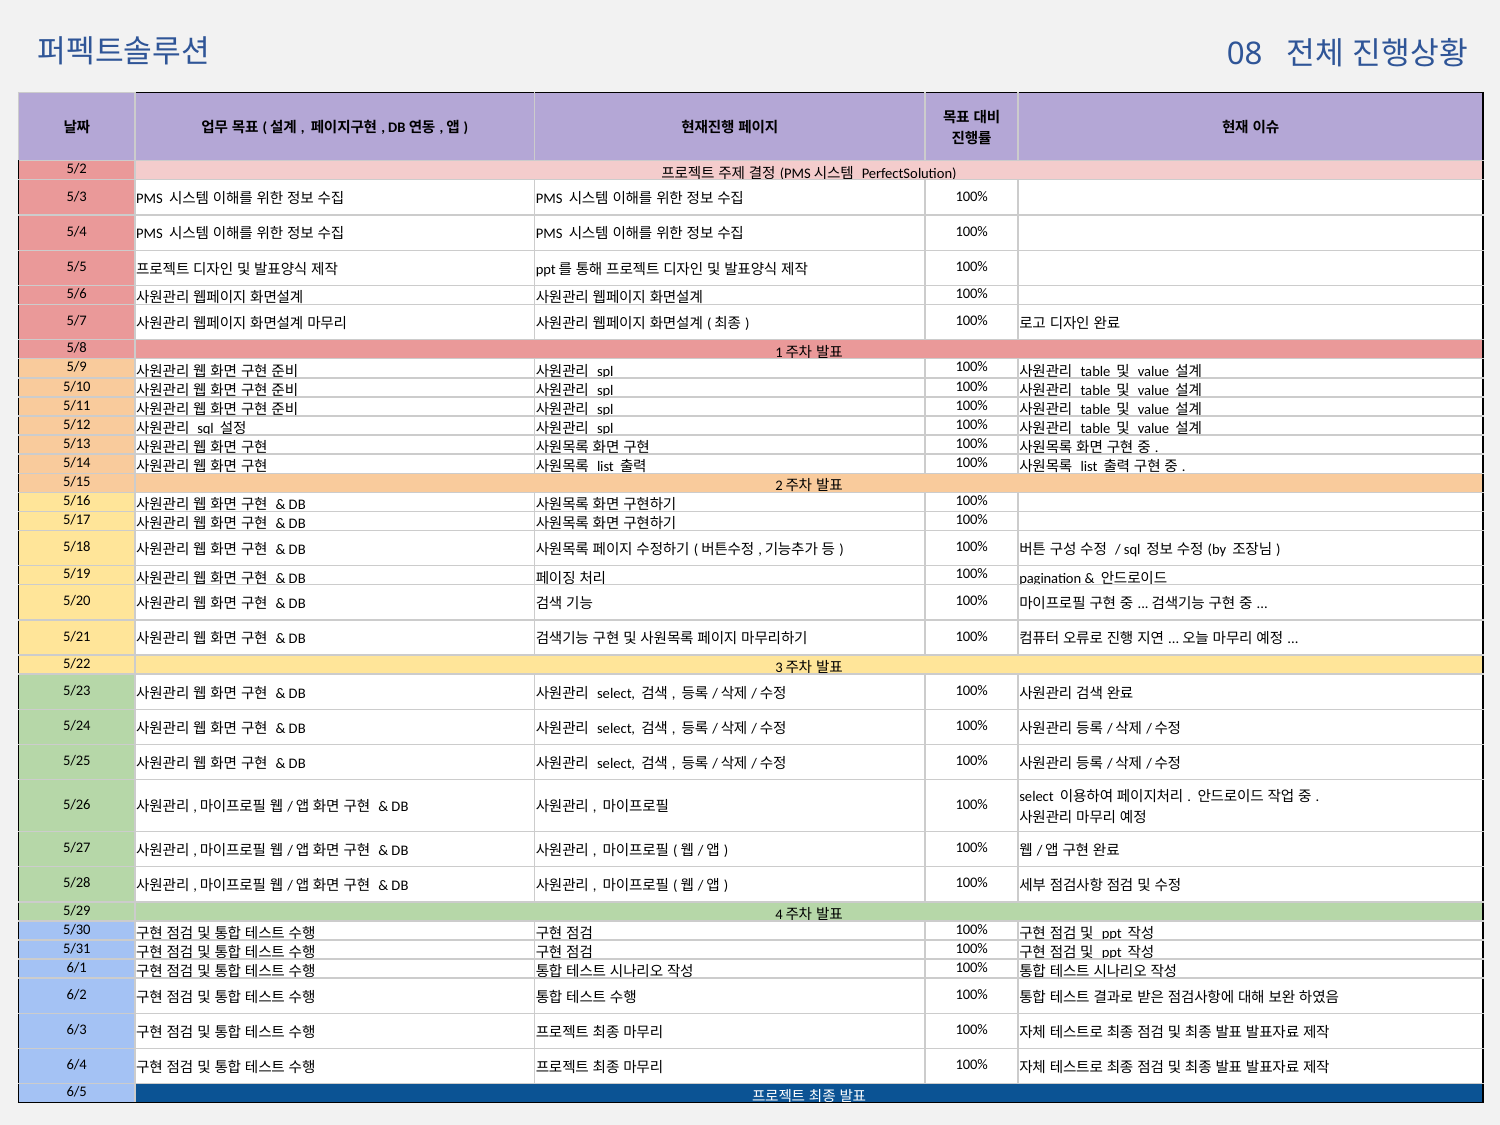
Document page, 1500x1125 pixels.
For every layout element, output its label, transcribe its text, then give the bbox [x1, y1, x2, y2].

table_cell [136, 903, 1482, 920]
table_cell PMS 시스템 이해를 위한 정보 수집 [535, 216, 924, 250]
table_cell 검색기능 구현 및 사원목록 페이지 마무리하기 [535, 621, 924, 654]
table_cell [1019, 922, 1482, 939]
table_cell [926, 675, 1017, 709]
table_cell 사원관리 웹 화면 구현 & DB [136, 585, 534, 619]
table_cell 100% [926, 251, 1017, 285]
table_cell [19, 1014, 134, 1048]
table_cell 5/13 [19, 436, 134, 453]
table_cell 사원목록 list 출력 구현 중. [1019, 455, 1482, 473]
table_cell 사원관리 sql 설정 [136, 417, 534, 434]
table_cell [136, 675, 534, 709]
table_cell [926, 941, 1017, 958]
table_cell 5/4 [19, 216, 134, 250]
table_cell 100% [926, 566, 1017, 584]
table_cell 5/16 [19, 493, 134, 511]
table_cell 사원관리 spl [535, 398, 924, 415]
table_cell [926, 745, 1017, 779]
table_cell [1019, 675, 1482, 709]
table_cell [19, 903, 134, 920]
table_cell 사원관리 웹페이지 화면설계 [136, 286, 534, 304]
table_cell 5/20 [19, 585, 134, 619]
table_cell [19, 675, 134, 709]
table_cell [136, 710, 534, 744]
table_cell 5/15 [19, 474, 134, 492]
table_cell 5/7 [19, 305, 134, 339]
table_cell 5/9 [19, 359, 134, 377]
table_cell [926, 710, 1017, 744]
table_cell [136, 1084, 1482, 1102]
table_cell 100% [926, 305, 1017, 339]
table_cell 사원관리 spl [535, 417, 924, 434]
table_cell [19, 656, 134, 673]
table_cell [1019, 621, 1482, 654]
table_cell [19, 1049, 134, 1083]
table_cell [926, 979, 1017, 1013]
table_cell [535, 1049, 924, 1083]
table_header 업무 목표(설계, 페이지구현, DB연동,앱) [136, 93, 534, 160]
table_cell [136, 979, 534, 1013]
table_cell 사원목록 화면 구현하기 [535, 493, 924, 511]
table_cell 5/11 [19, 398, 134, 415]
table_cell 사원관리 웹페이지 화면설계(최종) [535, 305, 924, 339]
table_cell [926, 780, 1017, 831]
table_cell 사원관리 웹 화면 구현 [136, 436, 534, 453]
table_cell pagination & 안드로이드 [1019, 566, 1482, 584]
table_cell 5/3 [19, 180, 134, 214]
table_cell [926, 1014, 1017, 1048]
table_cell 5/10 [19, 379, 134, 396]
table_cell 5/2 [19, 161, 134, 179]
table_cell 사원목록 list 출력 [535, 455, 924, 473]
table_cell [19, 867, 134, 901]
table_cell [19, 745, 134, 779]
table_cell 5/5 [19, 251, 134, 285]
table_cell 사원목록 화면 구현 중. [1019, 436, 1482, 453]
table_cell 5/6 [19, 286, 134, 304]
table_cell 사원관리 웹 화면 구현 준비 [136, 379, 534, 396]
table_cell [19, 1084, 134, 1102]
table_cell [926, 922, 1017, 939]
table_cell 프로젝트 디자인 및 발표양식 제작 [136, 251, 534, 285]
text_box [0, 0, 1500, 1125]
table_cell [926, 621, 1017, 654]
table_cell 100% [926, 585, 1017, 619]
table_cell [1019, 1014, 1482, 1048]
table_cell 5/18 [19, 531, 134, 565]
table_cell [1019, 979, 1482, 1013]
table_cell [1019, 180, 1482, 214]
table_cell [19, 710, 134, 744]
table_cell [19, 922, 134, 939]
table_cell 사원관리 웹 화면 구현 & DB [136, 566, 534, 584]
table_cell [535, 675, 924, 709]
table_header 현재 이슈 [1019, 93, 1482, 160]
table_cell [136, 867, 534, 901]
table_cell 100% [926, 379, 1017, 396]
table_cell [136, 745, 534, 779]
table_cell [136, 1014, 534, 1048]
table_cell 사원목록 화면 구현하기 [535, 512, 924, 530]
table_cell 5/12 [19, 417, 134, 434]
table_cell 100% [926, 512, 1017, 530]
table_cell [1019, 251, 1482, 285]
table_cell [1019, 512, 1482, 530]
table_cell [535, 960, 924, 977]
table_cell PMS 시스템 이해를 위한 정보 수집 [136, 216, 534, 250]
table_cell 사원관리 table 및 value 설계 [1019, 417, 1482, 434]
table_cell 100% [926, 180, 1017, 214]
table_cell 검색 기능 [535, 585, 924, 619]
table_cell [1019, 745, 1482, 779]
table_cell 사원관리 웹 화면 구현 준비 [136, 359, 534, 377]
table_cell 사원목록 페이지 수정하기(버튼수정,기능추가 등) [535, 531, 924, 565]
table_cell 사원관리 웹 화면 구현 & DB [136, 512, 534, 530]
table_cell 5/17 [19, 512, 134, 530]
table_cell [1019, 867, 1482, 901]
table_cell 2주차 발표 [136, 474, 1482, 492]
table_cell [535, 1014, 924, 1048]
table_cell 버튼 구성 수정 / sql 정보 수정(by 조장님) [1019, 531, 1482, 565]
table_cell 로고 디자인 완료 [1019, 305, 1482, 339]
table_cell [1019, 960, 1482, 977]
table_cell 사원관리 웹페이지 화면설계 마무리 [136, 305, 534, 339]
table_cell 100% [926, 455, 1017, 473]
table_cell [926, 960, 1017, 977]
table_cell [535, 745, 924, 779]
table_cell 사원관리 웹페이지 화면설계 [535, 286, 924, 304]
table_cell 사원관리 table 및 value 설계 [1019, 359, 1482, 377]
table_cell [535, 832, 924, 866]
table_cell 사원관리 웹 화면 구현 & DB [136, 621, 534, 654]
table_cell 100% [926, 216, 1017, 250]
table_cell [19, 832, 134, 866]
table_cell [1019, 216, 1482, 250]
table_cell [1019, 832, 1482, 866]
table_cell 100% [926, 493, 1017, 511]
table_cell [19, 960, 134, 977]
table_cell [926, 867, 1017, 901]
text_box 퍼펙트솔루션 [22, 24, 464, 77]
table_cell 5/8 [19, 340, 134, 358]
table_cell 5/21 [19, 621, 134, 654]
table_cell 100% [926, 417, 1017, 434]
table_cell [1019, 493, 1482, 511]
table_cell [136, 1049, 534, 1083]
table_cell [136, 656, 1482, 673]
table_header 목표 대비 진행률 [926, 93, 1017, 160]
table_header 날짜 [19, 93, 134, 160]
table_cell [535, 941, 924, 958]
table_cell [19, 780, 134, 831]
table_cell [535, 922, 924, 939]
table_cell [136, 922, 534, 939]
table_cell 100% [926, 531, 1017, 565]
table_cell 페이징 처리 [535, 566, 924, 584]
table_cell 5/14 [19, 455, 134, 473]
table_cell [535, 979, 924, 1013]
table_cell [926, 1049, 1017, 1083]
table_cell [1019, 710, 1482, 744]
table_cell PMS 시스템 이해를 위한 정보 수집 [535, 180, 924, 214]
table_cell 사원관리 spl [535, 359, 924, 377]
table_cell 사원관리 웹 화면 구현 & DB [136, 531, 534, 565]
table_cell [19, 941, 134, 958]
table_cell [19, 979, 134, 1013]
table_cell 마이프로필 구현 중...검색기능 구현 중... [1019, 585, 1482, 619]
table_cell 100% [926, 359, 1017, 377]
table_cell 사원관리 table 및 value 설계 [1019, 379, 1482, 396]
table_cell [136, 960, 534, 977]
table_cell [136, 941, 534, 958]
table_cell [1019, 1049, 1482, 1083]
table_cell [926, 832, 1017, 866]
text_box 08 전체 진행상황 [918, 25, 1483, 78]
table_cell 사원관리 table 및 value 설계 [1019, 398, 1482, 415]
table_cell PMS 시스템 이해를 위한 정보 수집 [136, 180, 534, 214]
table_cell 사원목록 화면 구현 [535, 436, 924, 453]
table_cell 사원관리 spl [535, 379, 924, 396]
table_header 현재진행 페이지 [535, 93, 924, 160]
table_cell ppt를 통해 프로젝트 디자인 및 발표양식 제작 [535, 251, 924, 285]
table_cell 100% [926, 398, 1017, 415]
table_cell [1019, 780, 1482, 831]
table_cell 프로젝트 주제 결정(PMS시스템 PerfectSolution) [136, 161, 1482, 179]
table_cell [535, 710, 924, 744]
table_cell 5/19 [19, 566, 134, 584]
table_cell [1019, 941, 1482, 958]
table_cell 사원관리 웹 화면 구현 준비 [136, 398, 534, 415]
table_cell 1주차 발표 [136, 340, 1482, 358]
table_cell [136, 832, 534, 866]
table_cell 100% [926, 436, 1017, 453]
table_cell [1019, 286, 1482, 304]
table_cell 사원관리 웹 화면 구현 [136, 455, 534, 473]
table_cell 사원관리 웹 화면 구현 & DB [136, 493, 534, 511]
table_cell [535, 780, 924, 831]
table_cell 100% [926, 286, 1017, 304]
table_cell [136, 780, 534, 831]
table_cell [535, 867, 924, 901]
